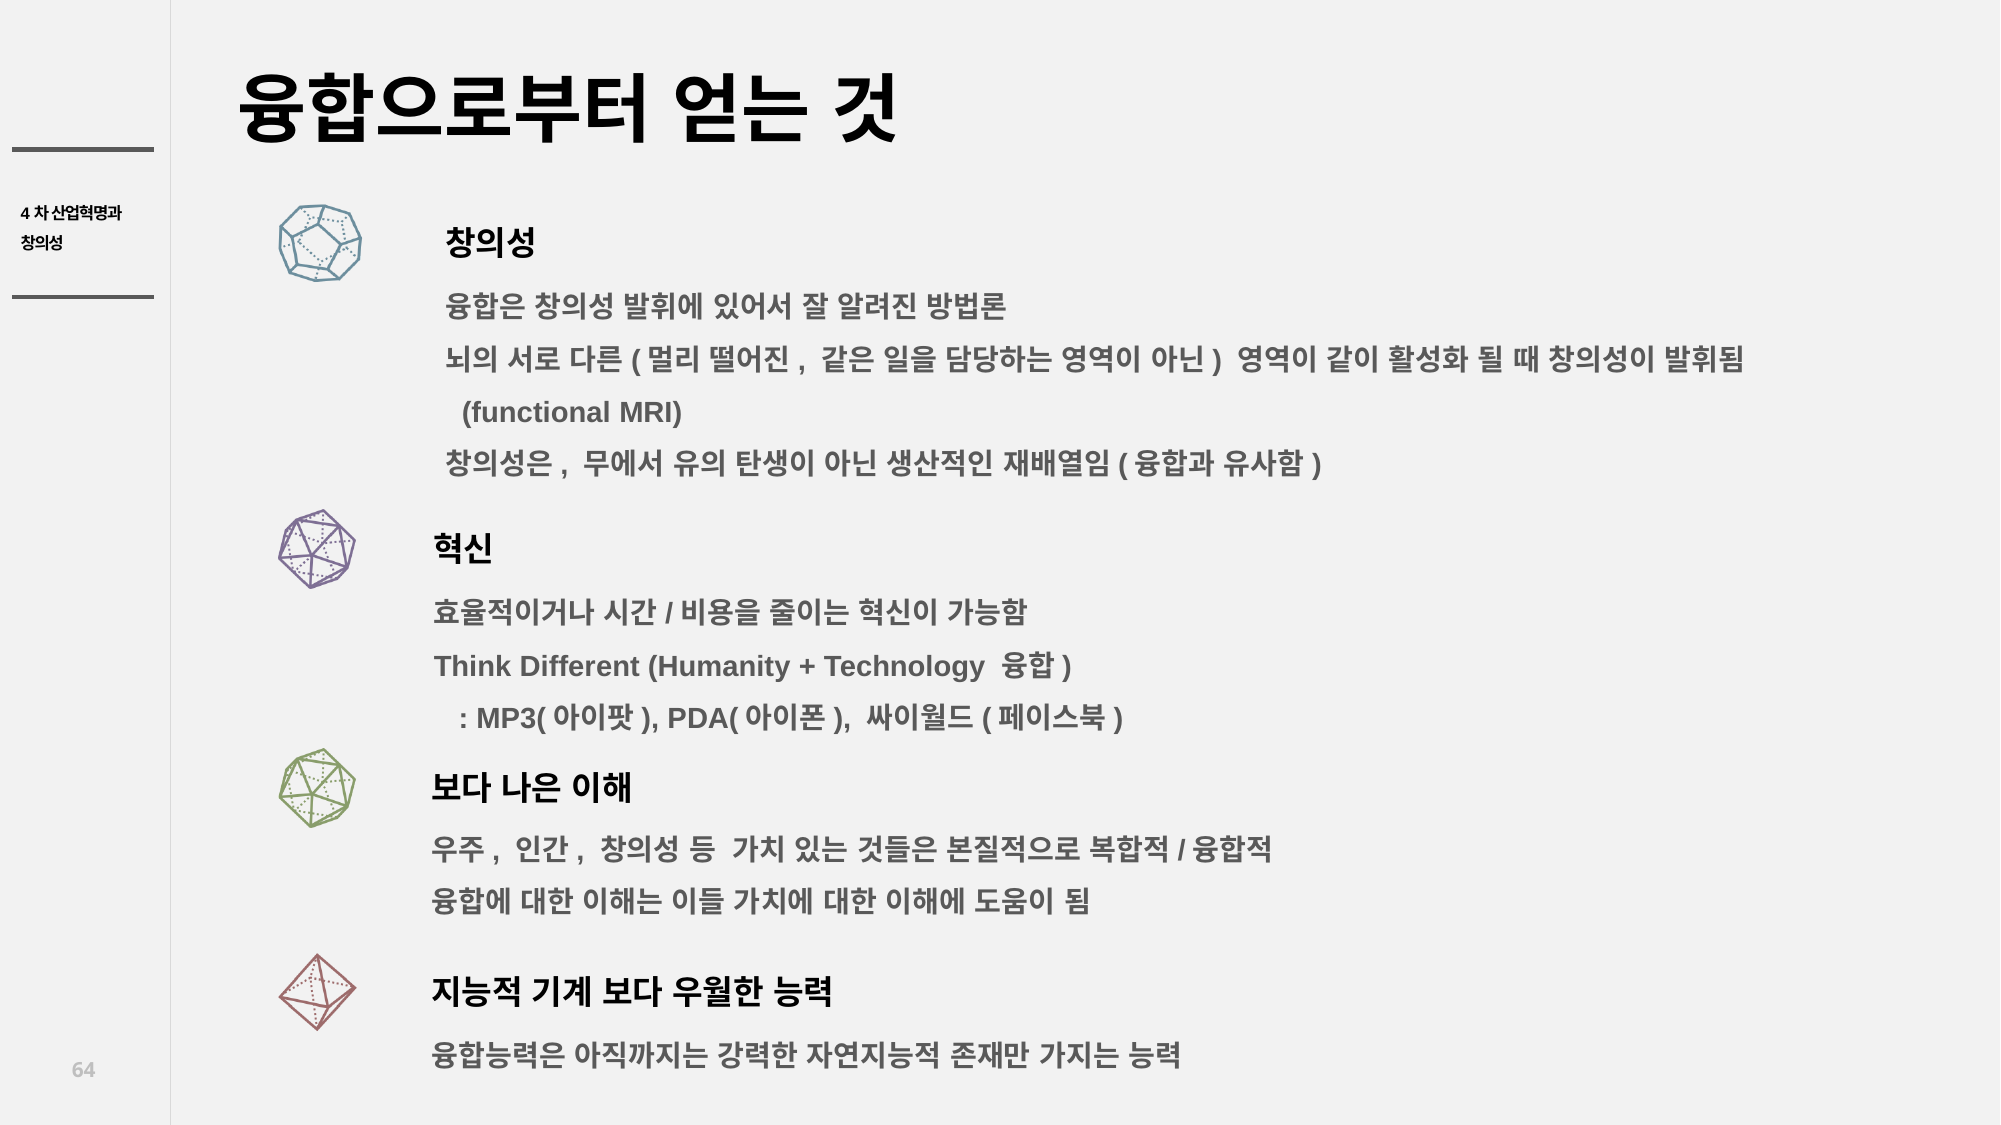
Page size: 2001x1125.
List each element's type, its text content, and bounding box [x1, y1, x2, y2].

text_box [276, 203, 1923, 492]
slide_number 64 [44, 1041, 123, 1102]
text_box 융합으로부터 얻는 것 [222, 43, 1317, 169]
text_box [276, 509, 1406, 745]
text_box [277, 951, 1688, 1075]
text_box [276, 747, 1797, 928]
